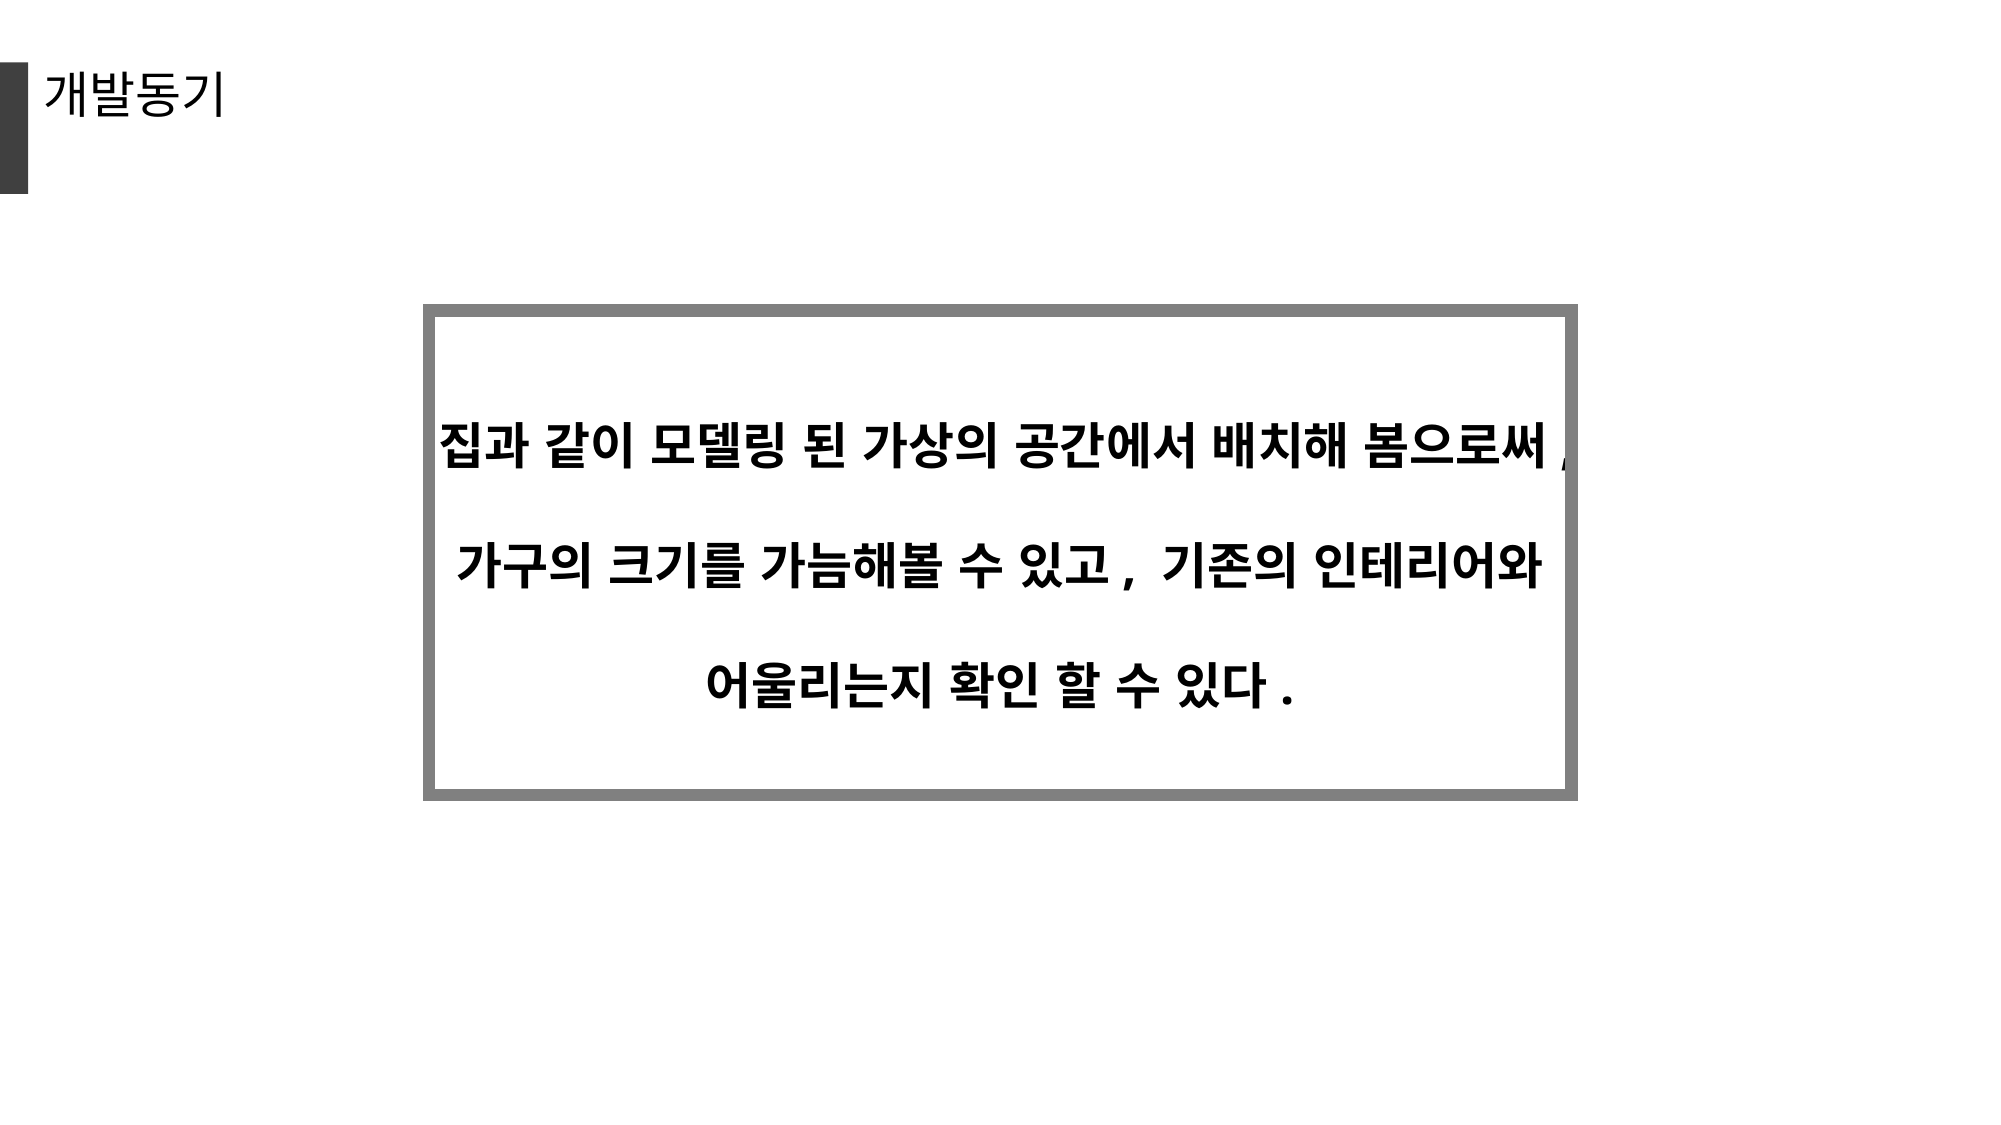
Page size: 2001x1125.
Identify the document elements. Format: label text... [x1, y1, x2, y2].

text_box 집과 같이 모델링 된 가상의 공간에서 배치해 봄으로써, 가구의 크기를 가늠해볼 수 있고, 기존의 인테리어와 어울리는지 확인 할 수 있다. [228, 347, 1772, 843]
text_box [428, 309, 1572, 796]
list 개발동기 [28, 62, 496, 189]
